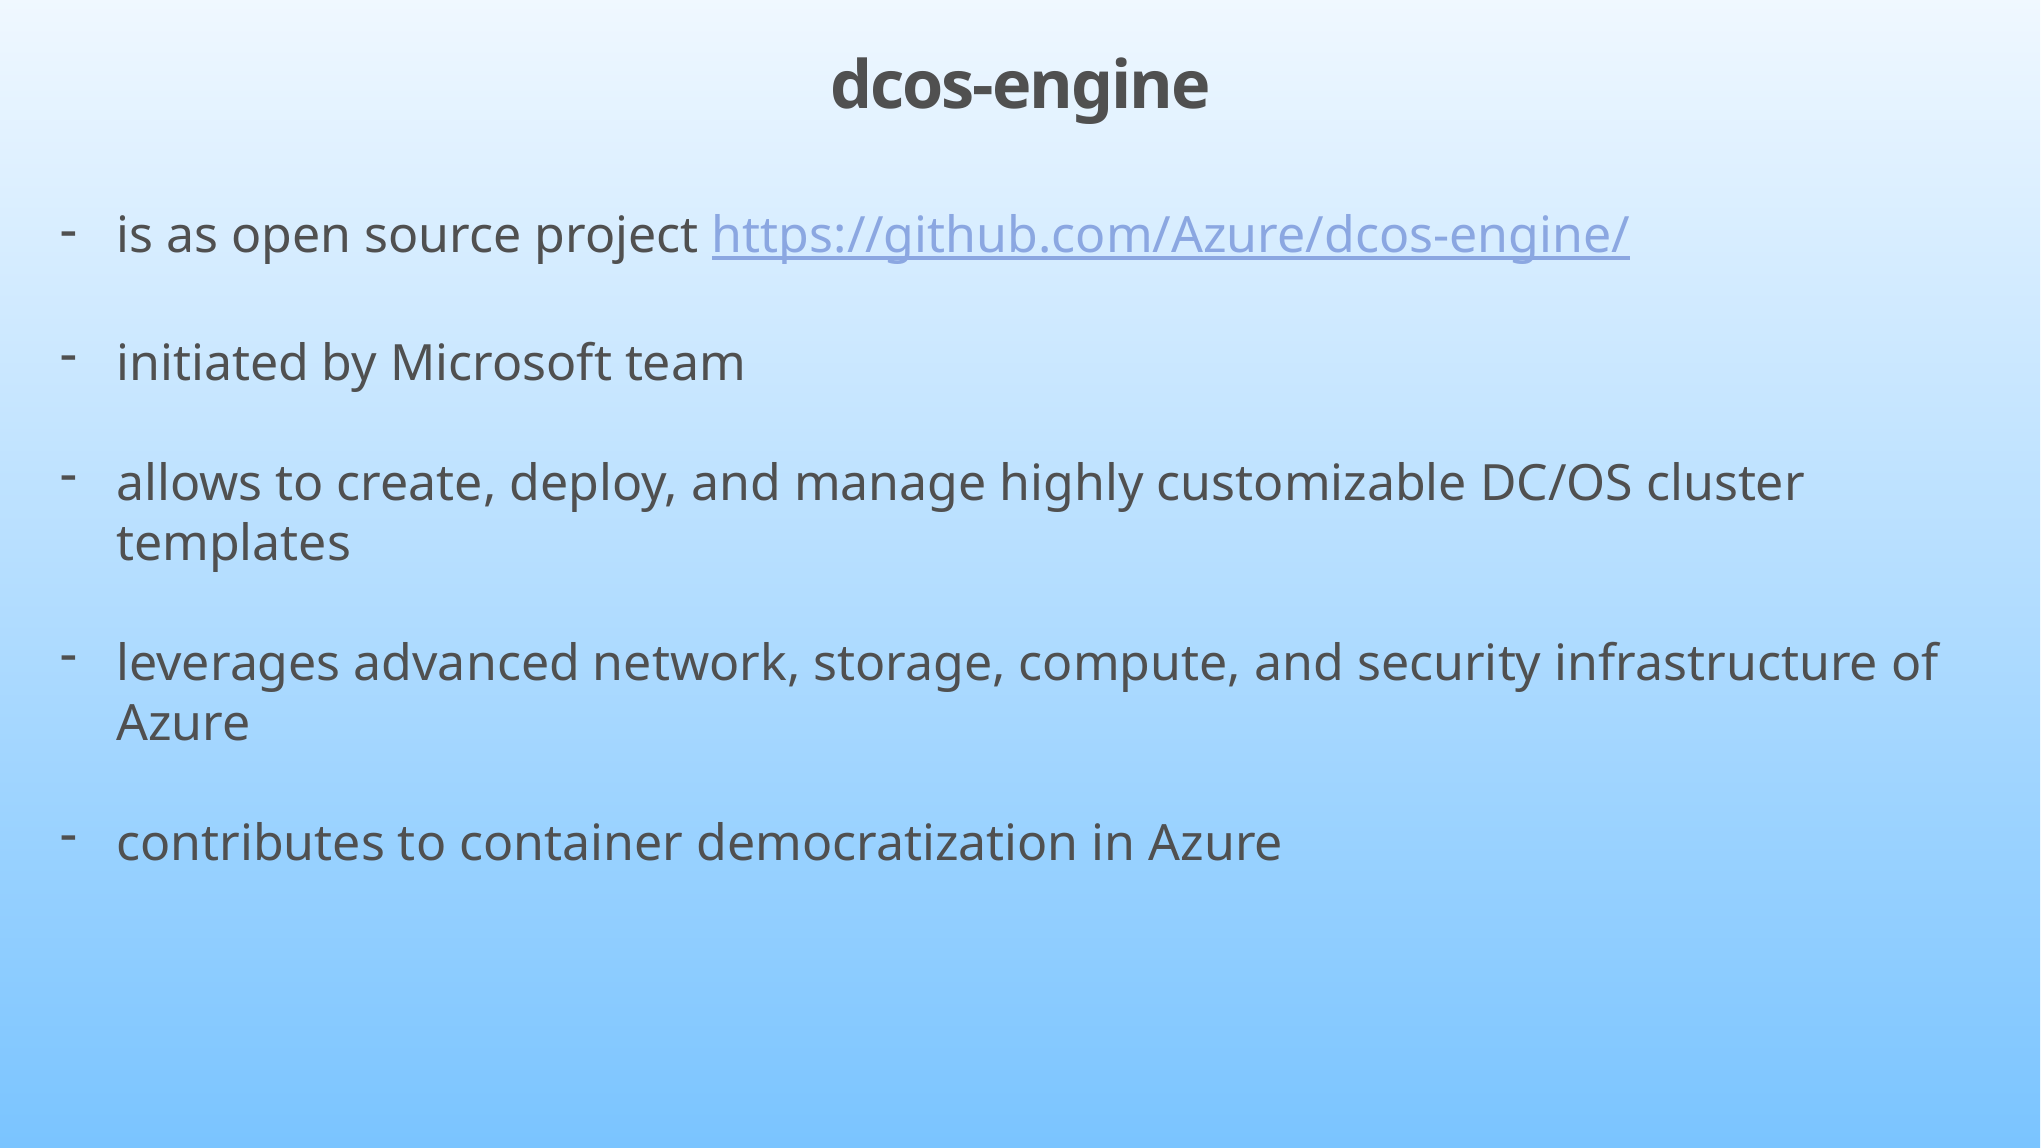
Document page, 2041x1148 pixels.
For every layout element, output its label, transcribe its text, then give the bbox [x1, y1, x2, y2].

text_box dcos-engine [45, 36, 1996, 187]
text_box is as open source project https://github.com/Azure/dcos-engine/ initiated by Microsoft team allows to create, deploy, and manage highly customizable DC/OS cluster templates leverages advanced network, storage, compute, and security infrastructure of Azure contributes to container democratization in Azure [45, 161, 1995, 912]
